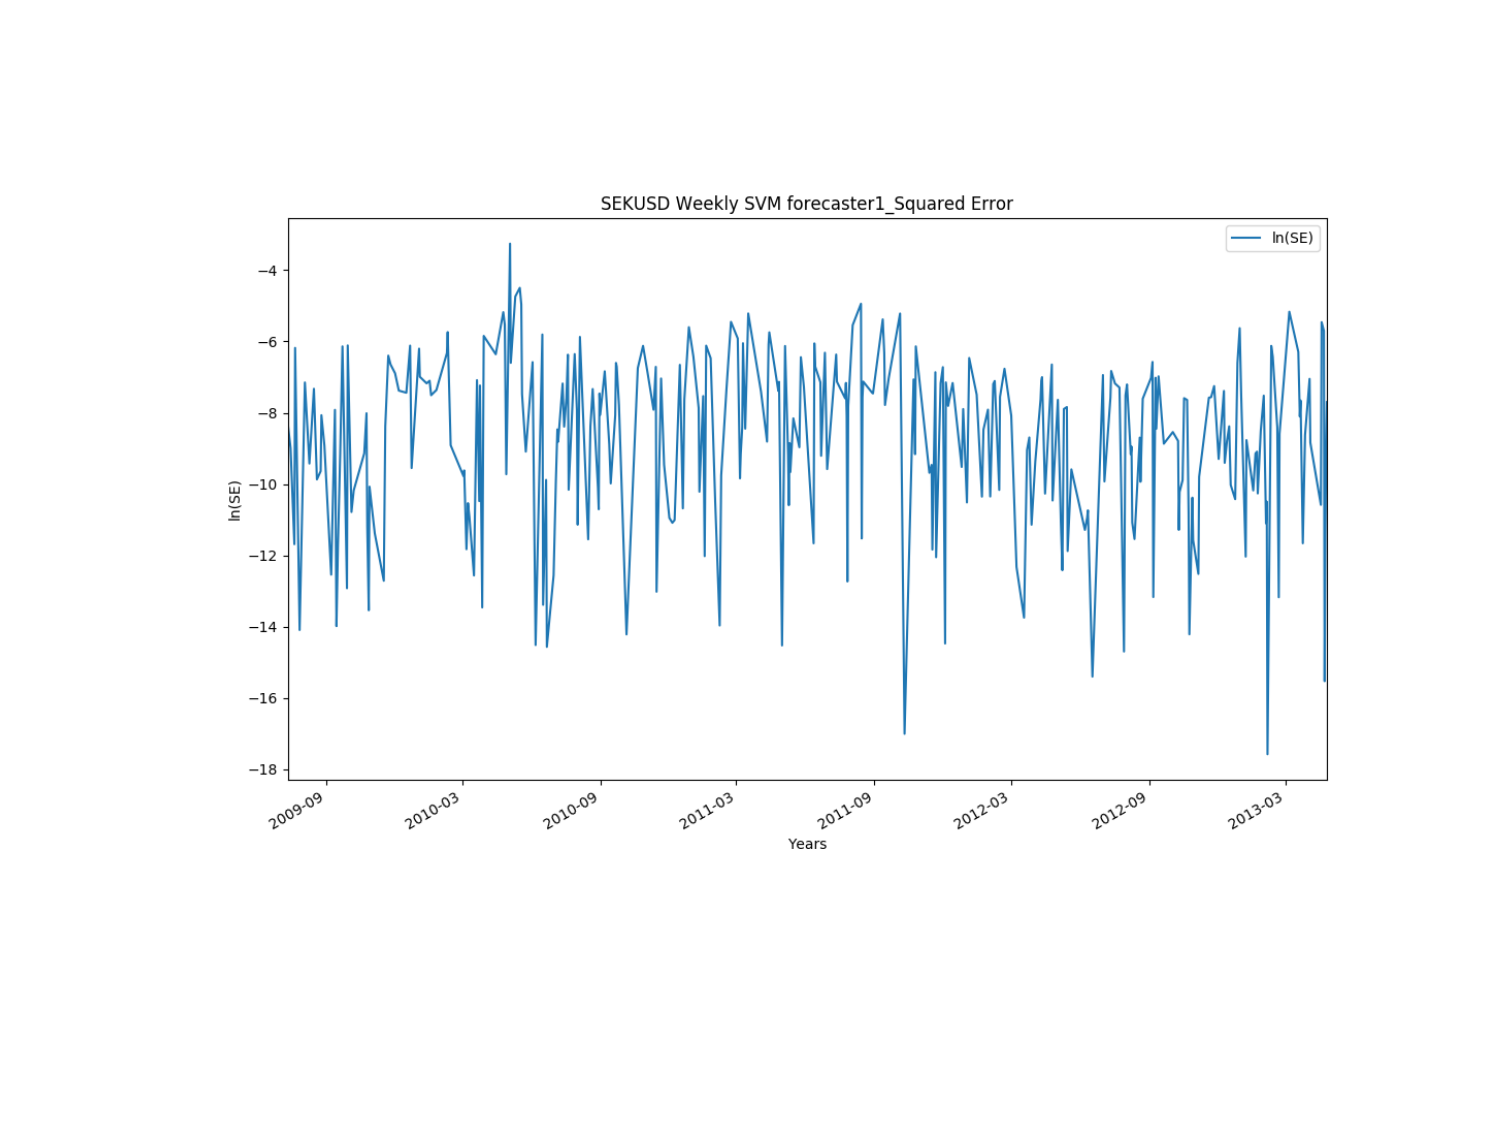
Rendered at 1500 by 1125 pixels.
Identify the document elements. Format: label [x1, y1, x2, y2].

picture [119, 119, 1461, 946]
